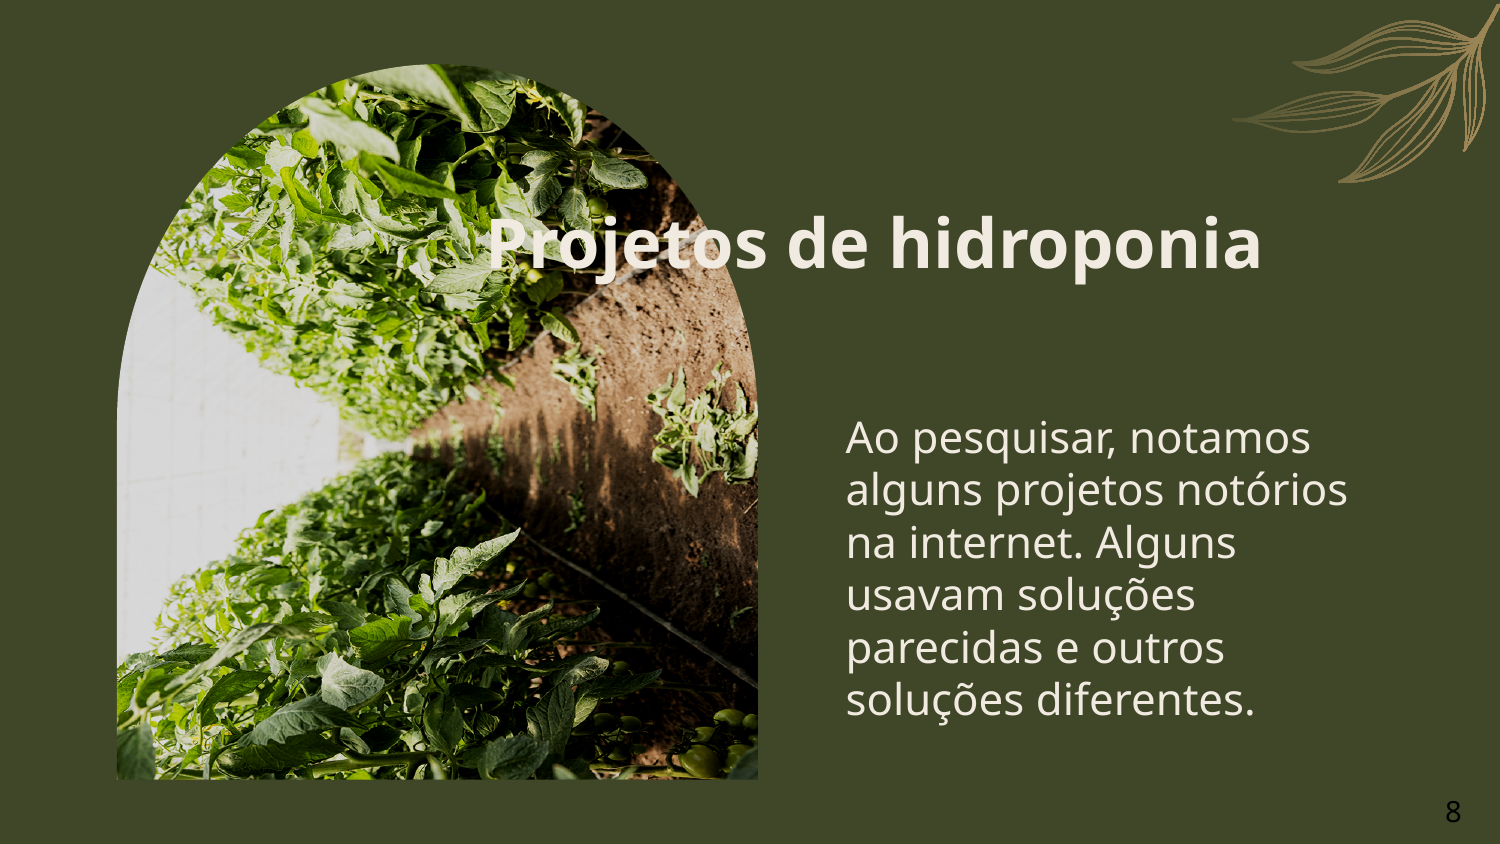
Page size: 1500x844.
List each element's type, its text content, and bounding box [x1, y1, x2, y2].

text_box 8 [1430, 778, 1485, 843]
picture [79, 64, 796, 780]
title Projetos de hidroponia [800, 184, 1310, 317]
subtitle Ao pesquisar, notamos alguns projetos notórios na internet. Alguns usavam soluções parecidas e outros soluções diferentes. [830, 394, 1389, 647]
